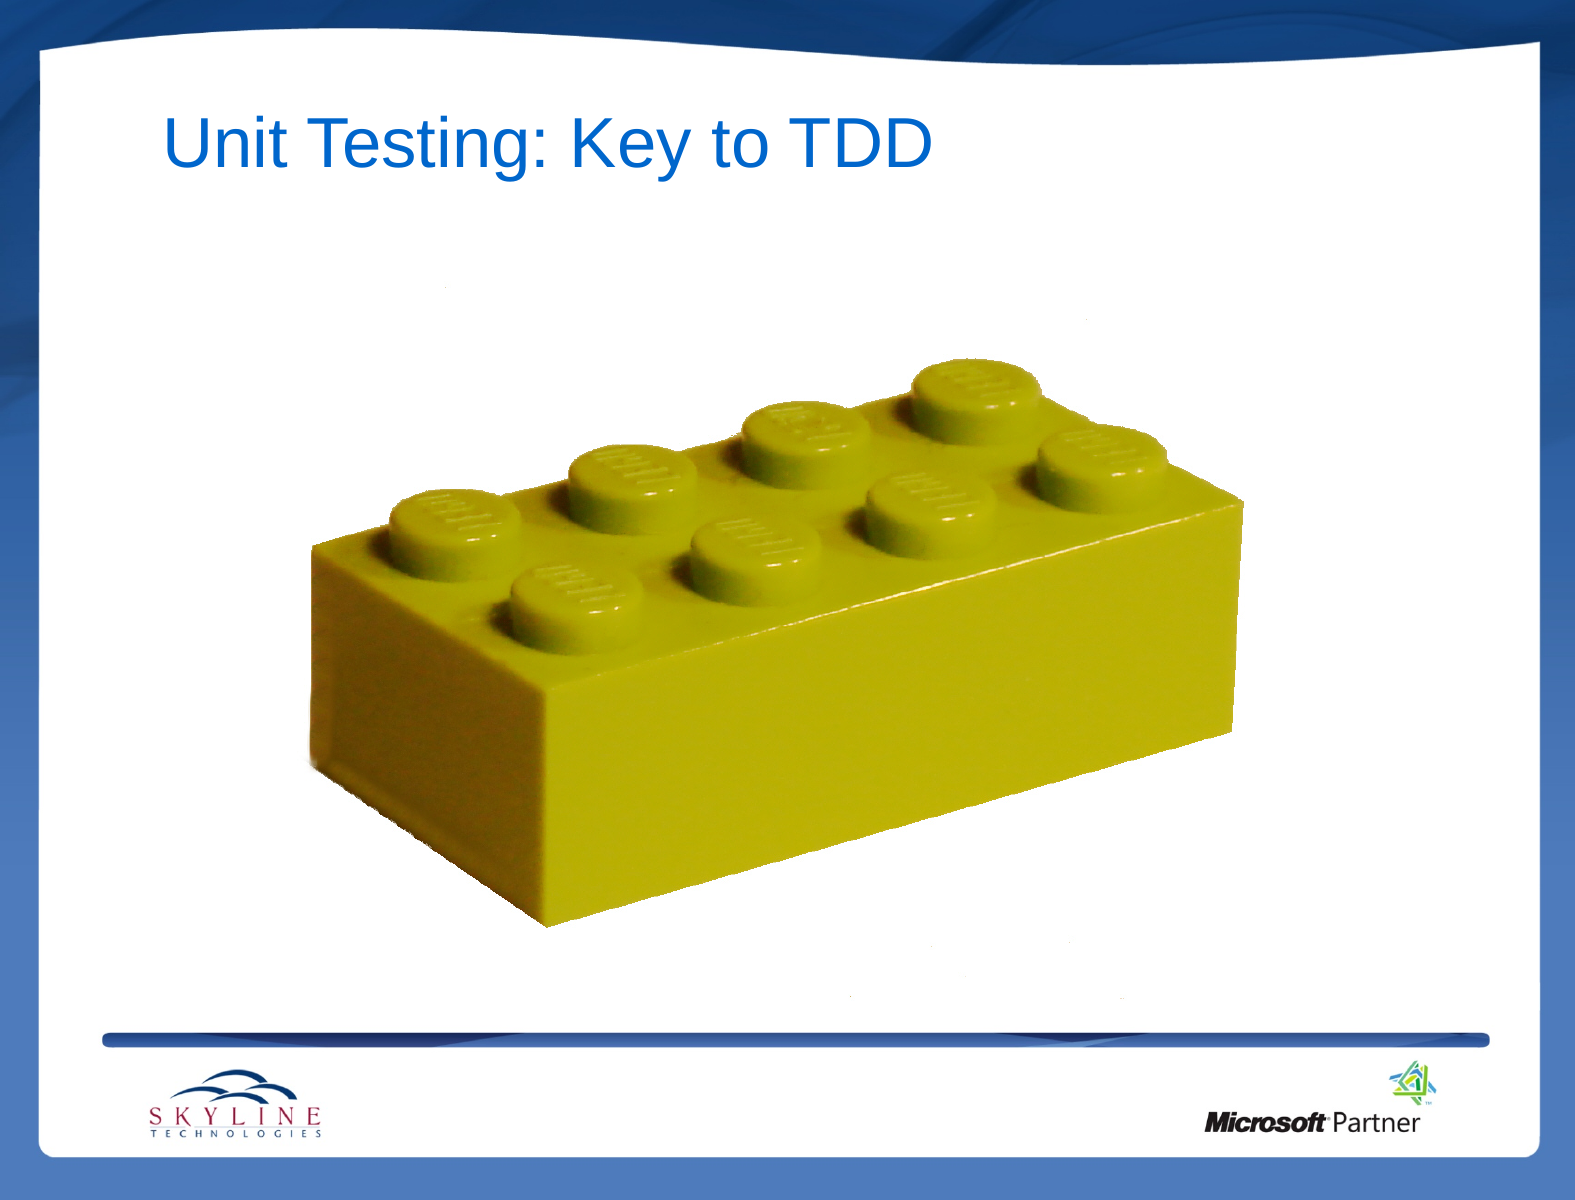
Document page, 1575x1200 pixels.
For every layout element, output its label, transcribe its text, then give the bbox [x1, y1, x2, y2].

text_box [147, 243, 1468, 1026]
title Unit Testing: Key to TDD [146, 62, 1356, 218]
picture [0, 0, 1575, 1200]
